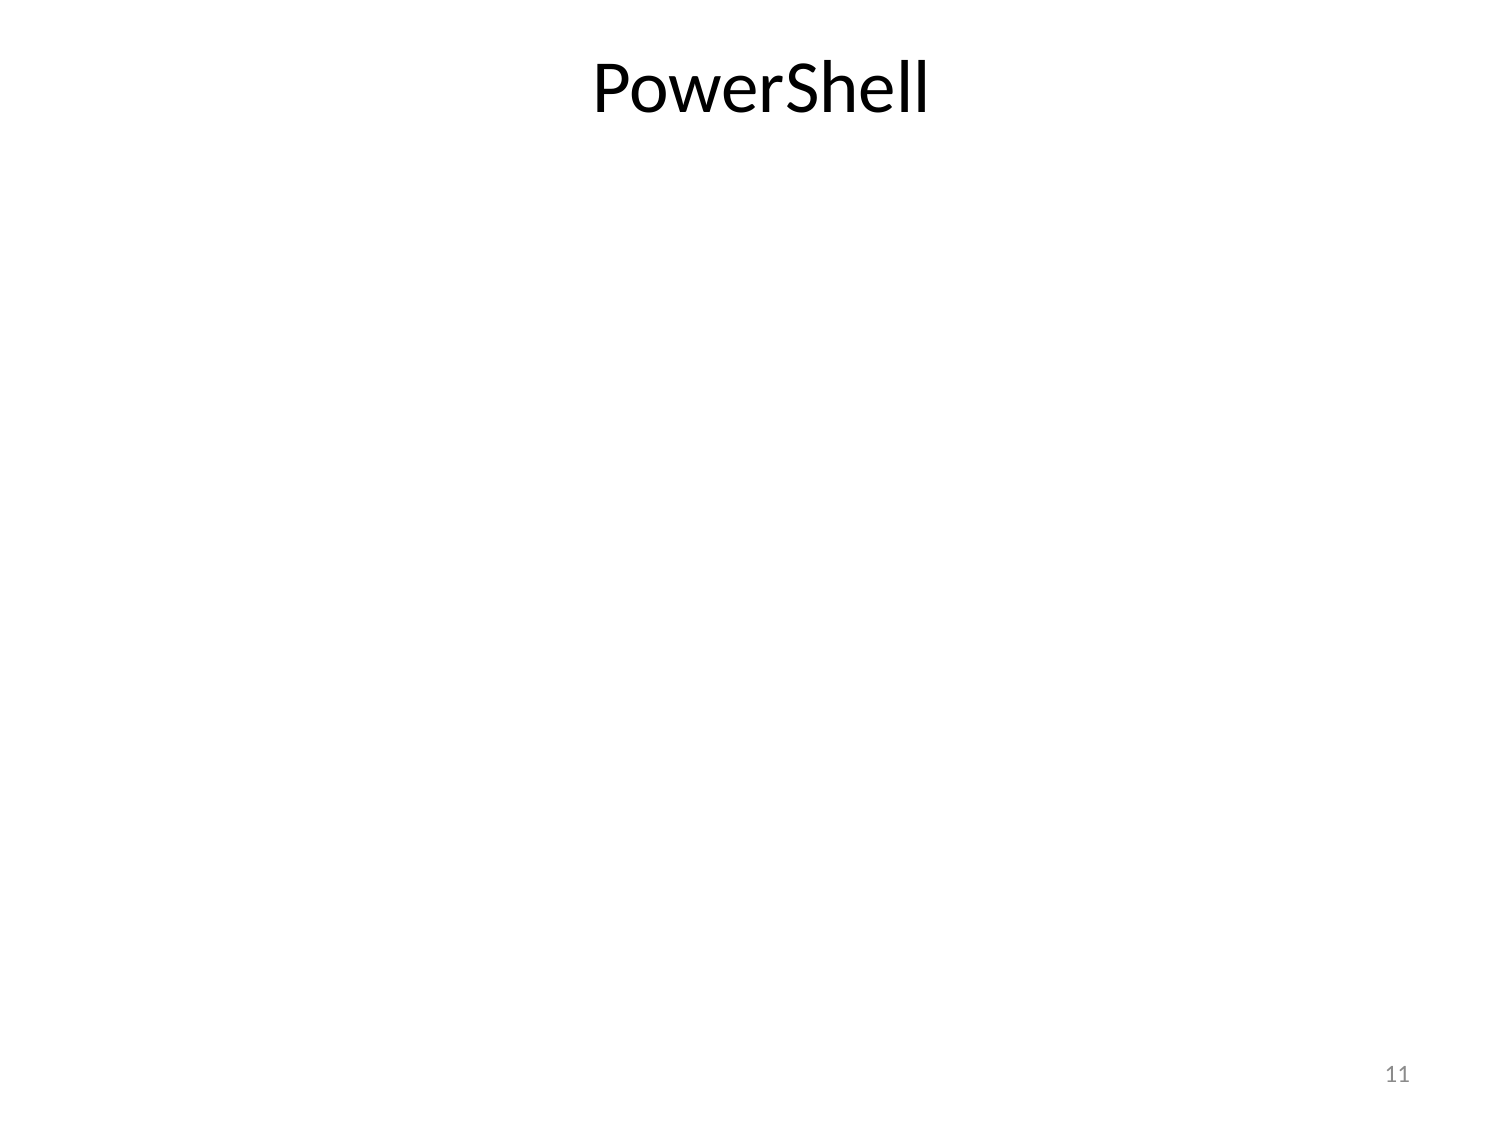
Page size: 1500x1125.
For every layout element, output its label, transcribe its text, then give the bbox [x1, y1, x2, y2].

title PowerShell [86, 0, 1437, 165]
slide_number 11 [1074, 1042, 1425, 1103]
